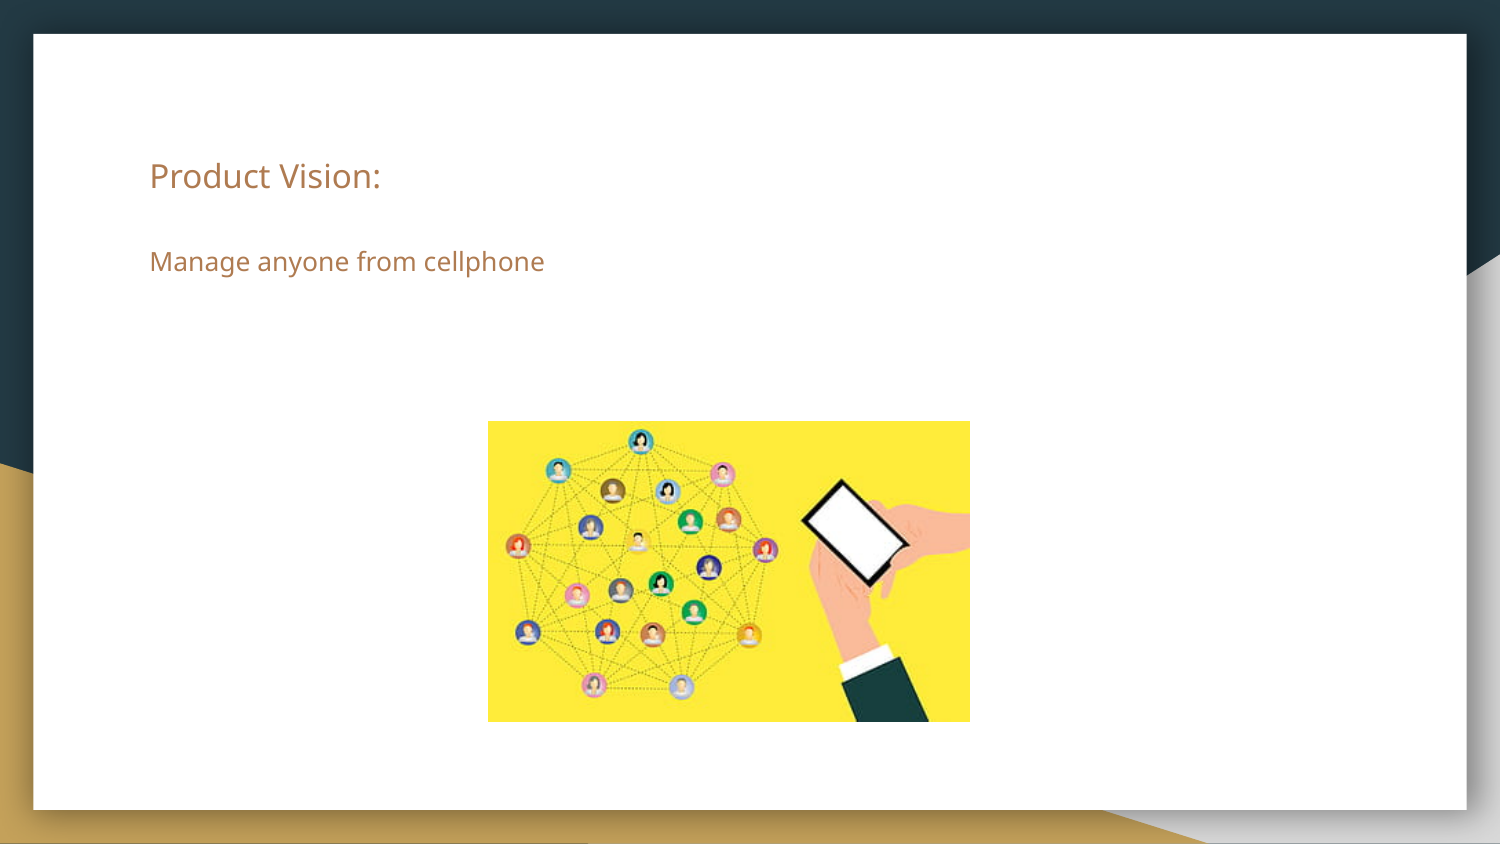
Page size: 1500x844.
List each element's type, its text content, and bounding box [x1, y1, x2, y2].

picture [487, 421, 970, 723]
title Product Vision: Manage anyone from cellphone [134, 138, 1366, 296]
